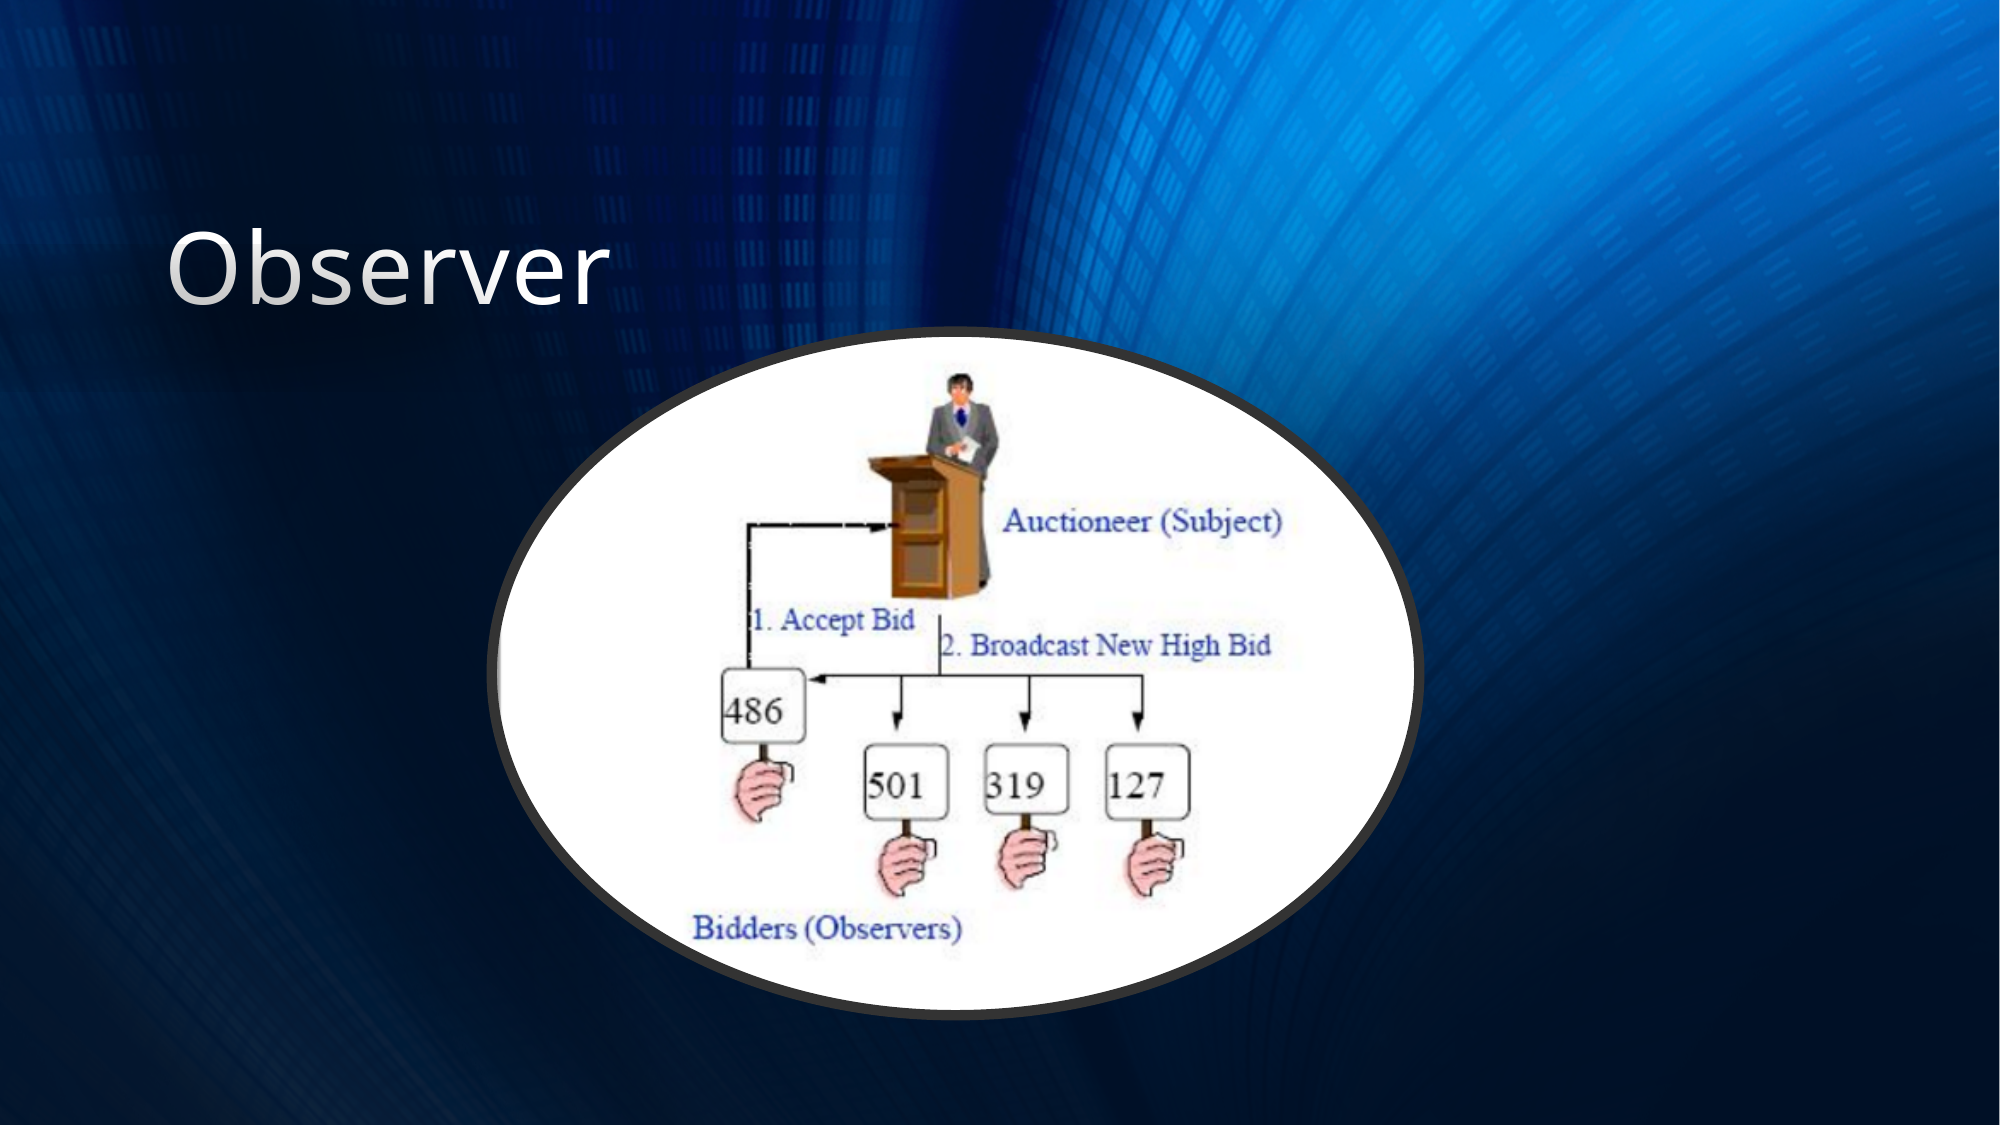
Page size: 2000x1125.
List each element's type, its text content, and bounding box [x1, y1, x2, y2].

picture [0, 0, 2000, 1125]
title Observer [149, 196, 1576, 332]
